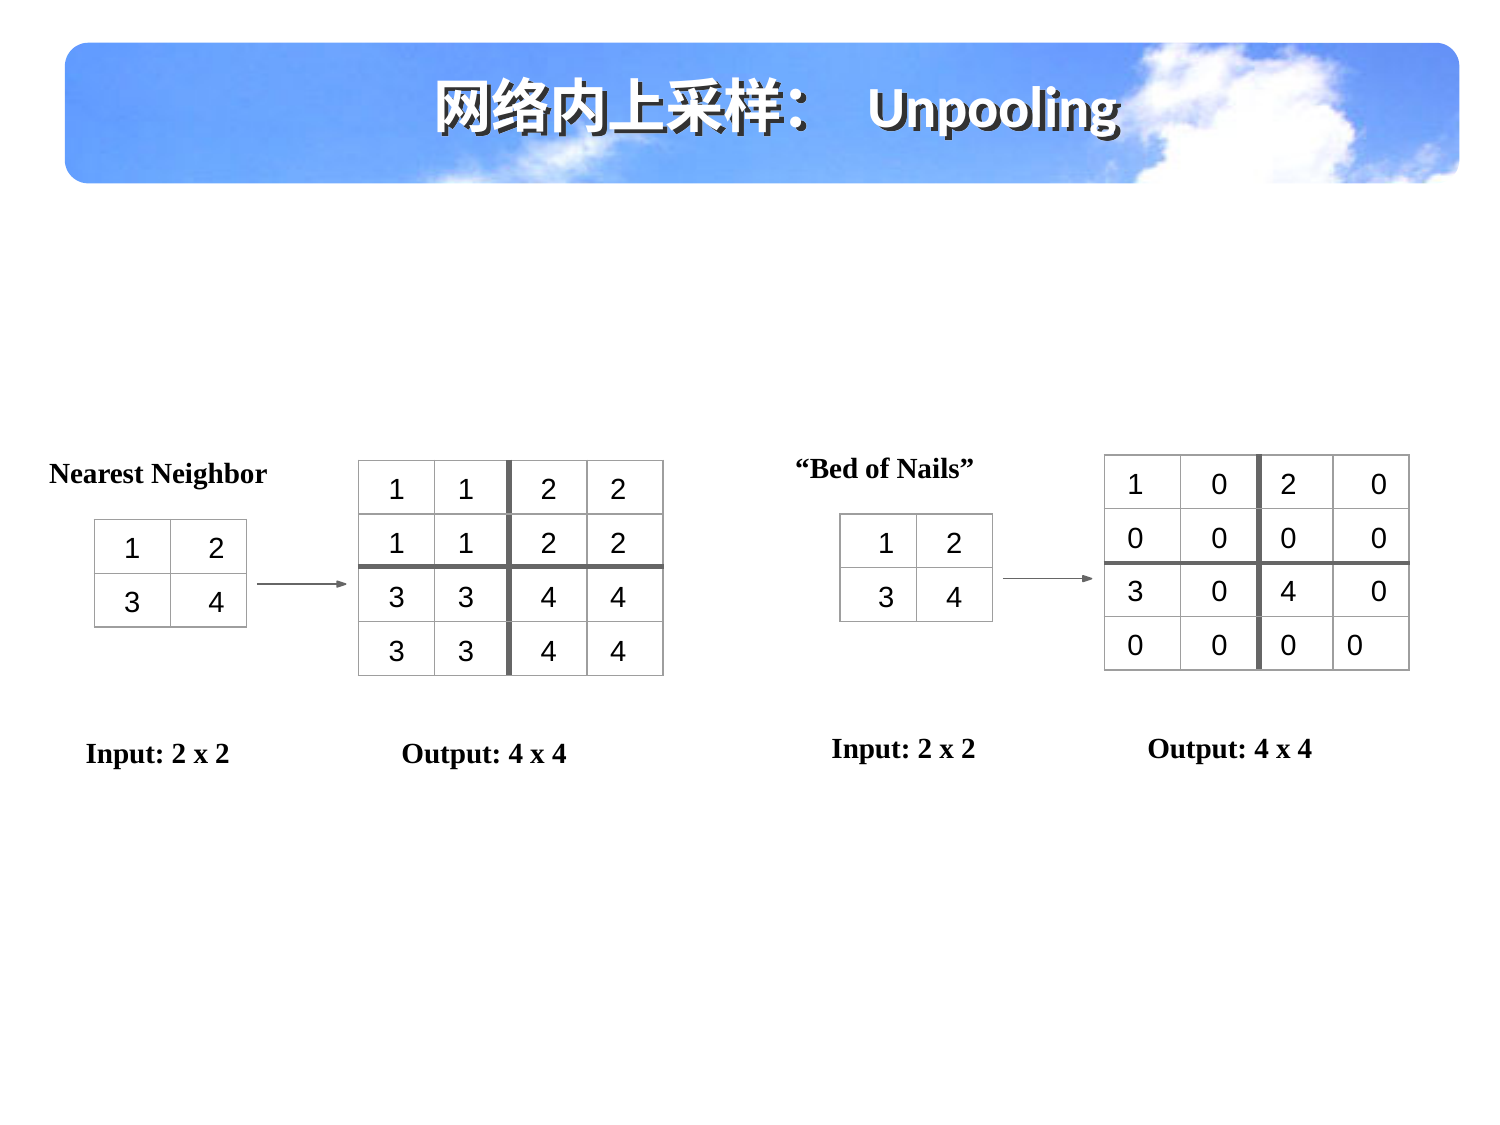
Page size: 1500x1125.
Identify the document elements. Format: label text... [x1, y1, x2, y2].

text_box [1002, 574, 1093, 583]
table_cell 3 [359, 622, 434, 675]
table_cell 0 [1334, 509, 1408, 561]
table_cell 4 [1262, 565, 1332, 616]
table_header 2 [588, 461, 662, 513]
table_cell 3 [435, 569, 506, 621]
table_cell 3 [95, 574, 170, 626]
table_cell 0 [1334, 617, 1408, 669]
picture [64, 42, 1460, 184]
table_cell 0 [1105, 509, 1180, 561]
text_box “Bed of Nails” [792, 446, 1038, 484]
table_cell 3 [841, 568, 916, 621]
text_box 网络内上采样： Unpooling [431, 66, 1187, 139]
table_cell 0 [1262, 617, 1332, 669]
table_header 2 [171, 520, 246, 573]
table_cell 0 [1181, 565, 1256, 616]
table_header 2 [917, 515, 992, 567]
text_box Output: 4 x 4 [399, 732, 607, 770]
table_header 1 [1105, 456, 1180, 508]
text_box Input: 2 x 2 [83, 732, 264, 770]
table_header 0 [1334, 456, 1408, 508]
table_header 0 [1181, 456, 1256, 508]
table_cell 4 [917, 568, 992, 621]
table_header 2 [1262, 456, 1332, 508]
table_cell 2 [588, 515, 662, 564]
table_cell 3 [435, 622, 506, 675]
table_header 2 [512, 461, 586, 513]
table_cell 4 [588, 622, 662, 675]
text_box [256, 579, 348, 589]
text_box Input: 2 x 2 [829, 726, 1010, 764]
table_header 1 [359, 461, 434, 513]
table_cell 0 [1105, 617, 1180, 669]
table_header 1 [841, 515, 916, 567]
table_header 1 [95, 520, 170, 573]
table_cell 3 [359, 569, 434, 621]
table_cell 3 [1105, 565, 1180, 616]
table_header 1 [435, 461, 506, 513]
table_cell 1 [359, 515, 434, 564]
table_cell 1 [435, 515, 506, 564]
text_box Output: 4 x 4 [1145, 726, 1353, 764]
table_cell 4 [588, 569, 662, 621]
table_cell 0 [1181, 509, 1256, 561]
table_cell 4 [171, 574, 246, 626]
table_cell 4 [512, 622, 586, 675]
table_cell 0 [1262, 509, 1332, 561]
table_cell 0 [1181, 617, 1256, 669]
table_cell 4 [512, 569, 586, 621]
table_cell 0 [1334, 565, 1408, 616]
text_box Nearest Neighbor [47, 452, 347, 490]
table_cell 2 [512, 515, 586, 564]
